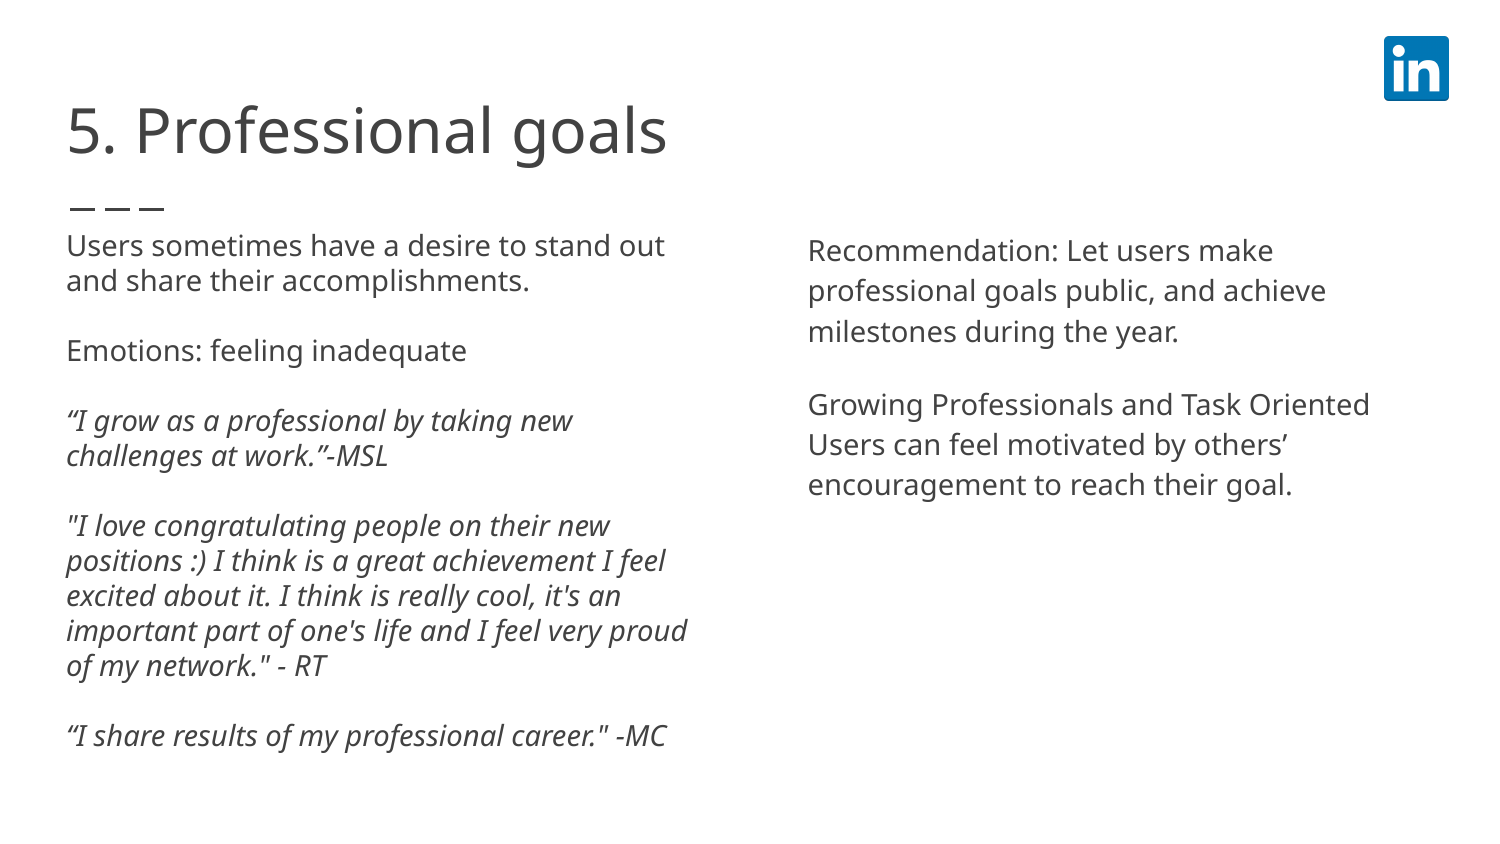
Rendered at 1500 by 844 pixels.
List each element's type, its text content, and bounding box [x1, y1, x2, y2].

list Recommendation: Let users make professional goals public, and achieve milestones during the year. Growing Professionals and Task Oriented Users can feel motivated by others’ encouragement to reach their goal. [792, 212, 1449, 721]
picture [1394, 61, 1403, 91]
list Users sometimes have a desire to stand out and share their accomplishments. Emotions: feeling inadequate “I grow as a professional by taking new challenges at work.”-MSL "I love congratulating people on their new positions :) I think is a great achievement I feel excited about it. I think is really cool, it's an important part of one's life and I feel very proud of my network." - RT “I share results of my professional career." -MC [51, 212, 708, 721]
title 5. Professional goals [51, 61, 1449, 182]
picture [1409, 61, 1439, 91]
picture [1384, 97, 1450, 102]
picture [1393, 46, 1404, 56]
